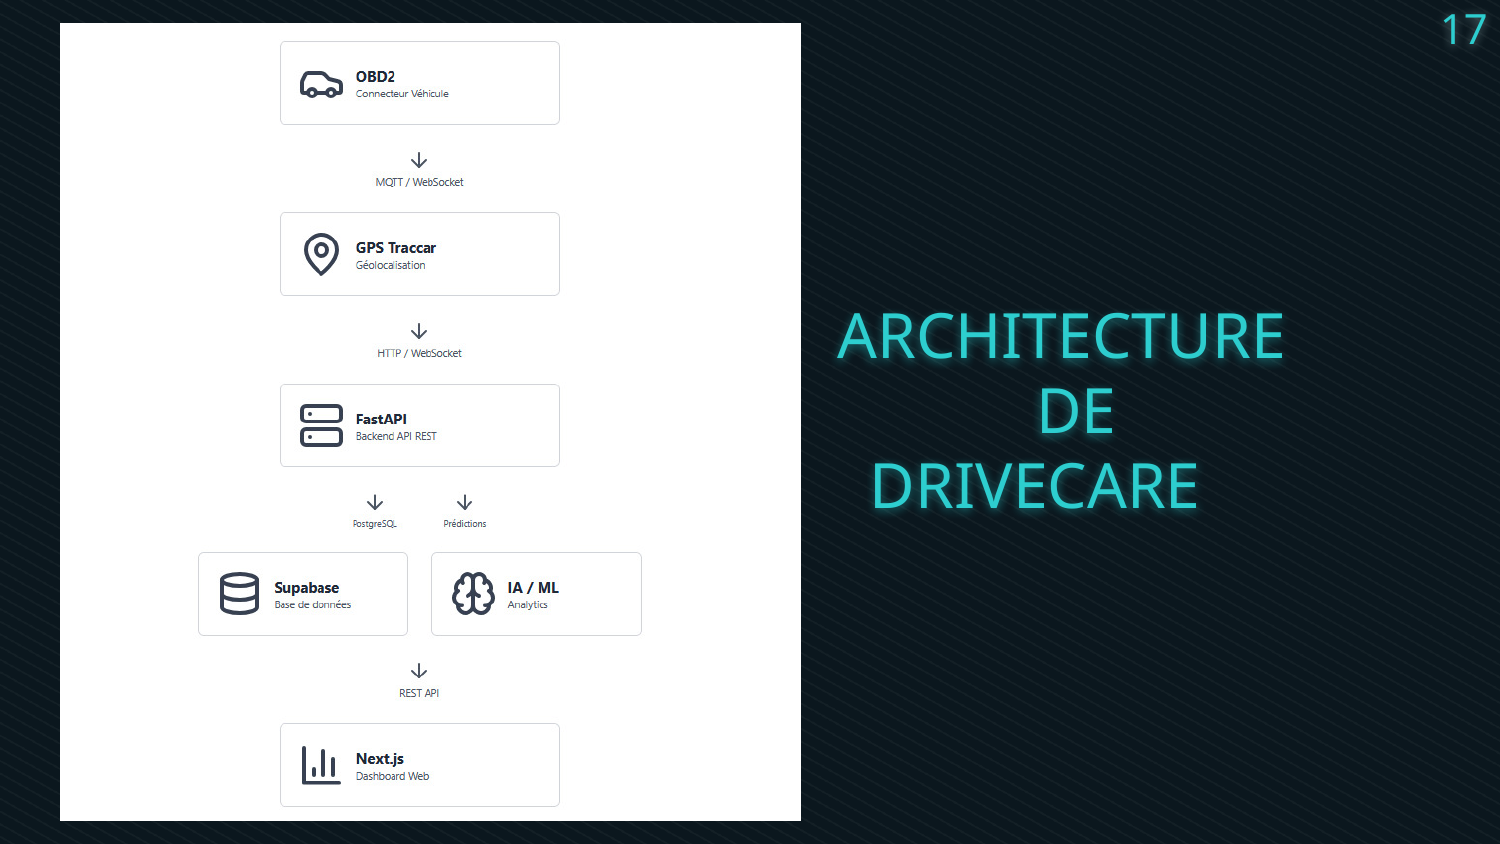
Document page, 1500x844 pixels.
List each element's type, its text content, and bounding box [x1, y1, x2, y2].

title ARCHITECTURE DE DRIVECARE [822, 281, 1413, 592]
text_box 17 [1424, 0, 1500, 68]
picture [59, 22, 801, 821]
